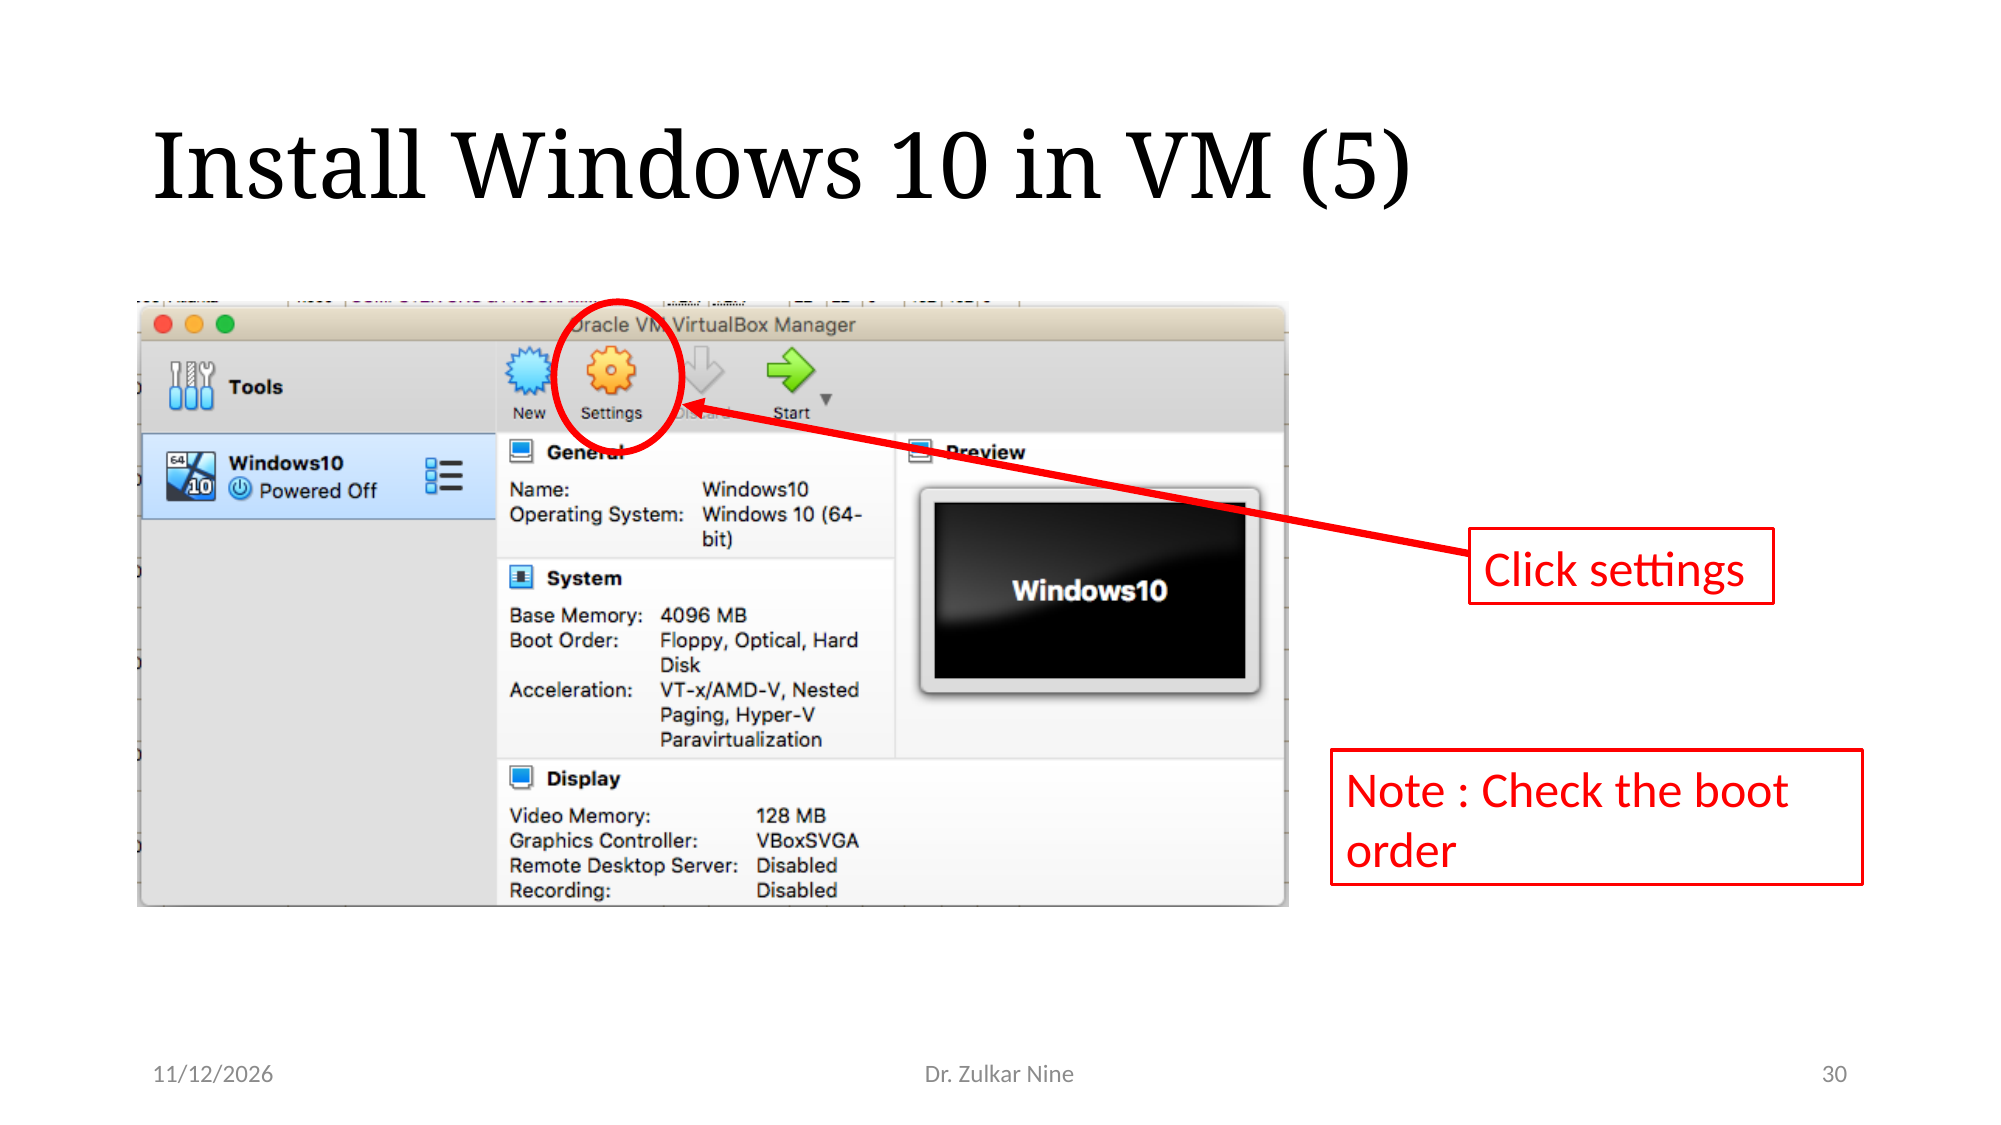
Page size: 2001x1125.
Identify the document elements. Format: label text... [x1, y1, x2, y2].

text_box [681, 404, 1470, 554]
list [137, 301, 1289, 907]
slide_number 30 [1412, 1042, 1863, 1103]
footer Dr. Zulkar Nine [662, 1042, 1338, 1103]
title Install Windows 10 in VM (5) [137, 59, 1863, 278]
text_box Click settings [1469, 528, 1774, 604]
text_box Note : Check the boot order [1331, 749, 1863, 885]
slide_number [137, 1042, 588, 1103]
